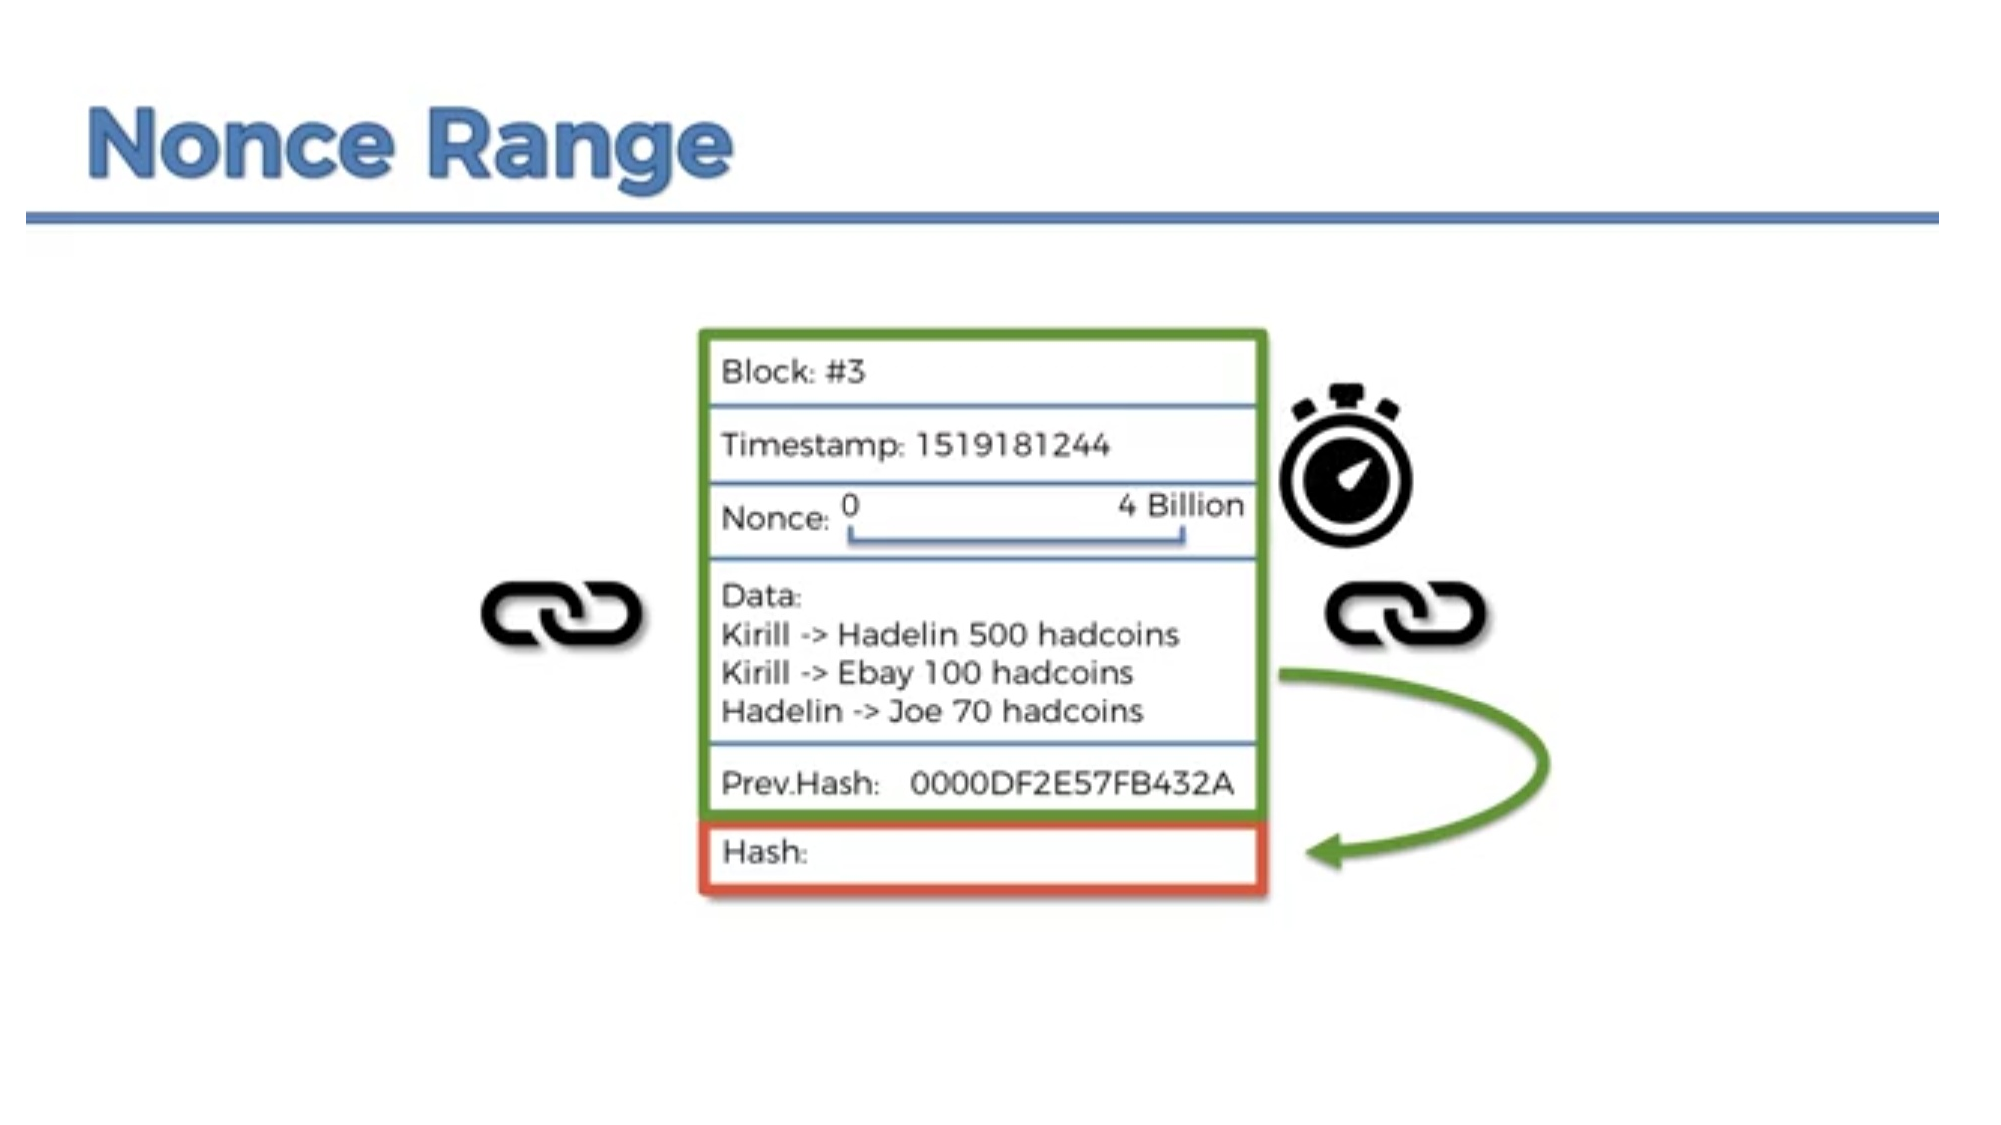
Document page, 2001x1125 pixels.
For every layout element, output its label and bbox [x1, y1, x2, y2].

list [26, 78, 1939, 1014]
